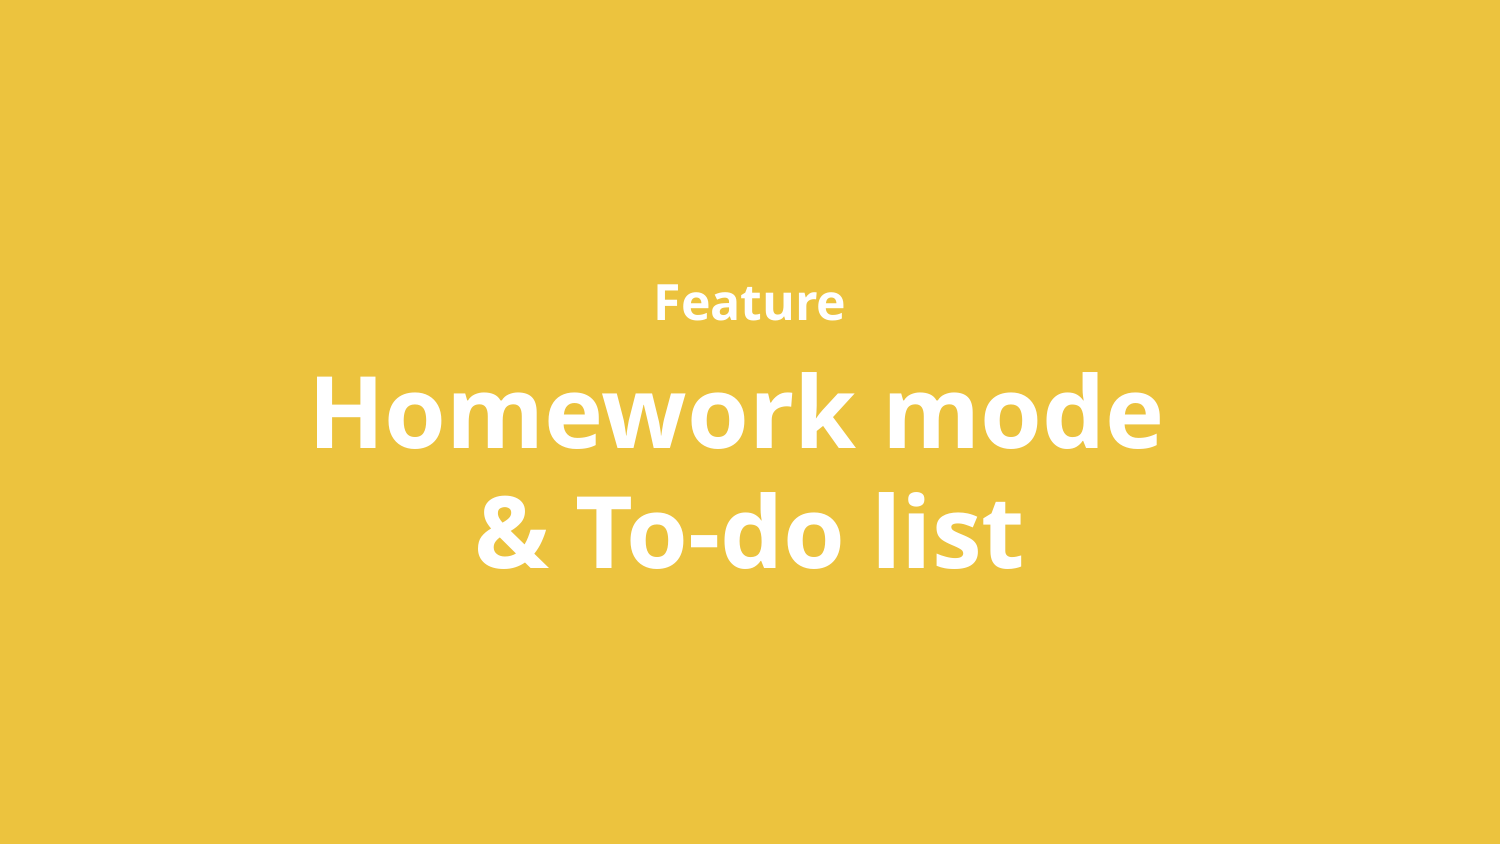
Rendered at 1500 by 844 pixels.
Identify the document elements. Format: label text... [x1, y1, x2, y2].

text_box Feature [503, 255, 996, 396]
title Homework mode & To-do list [46, 333, 1453, 489]
